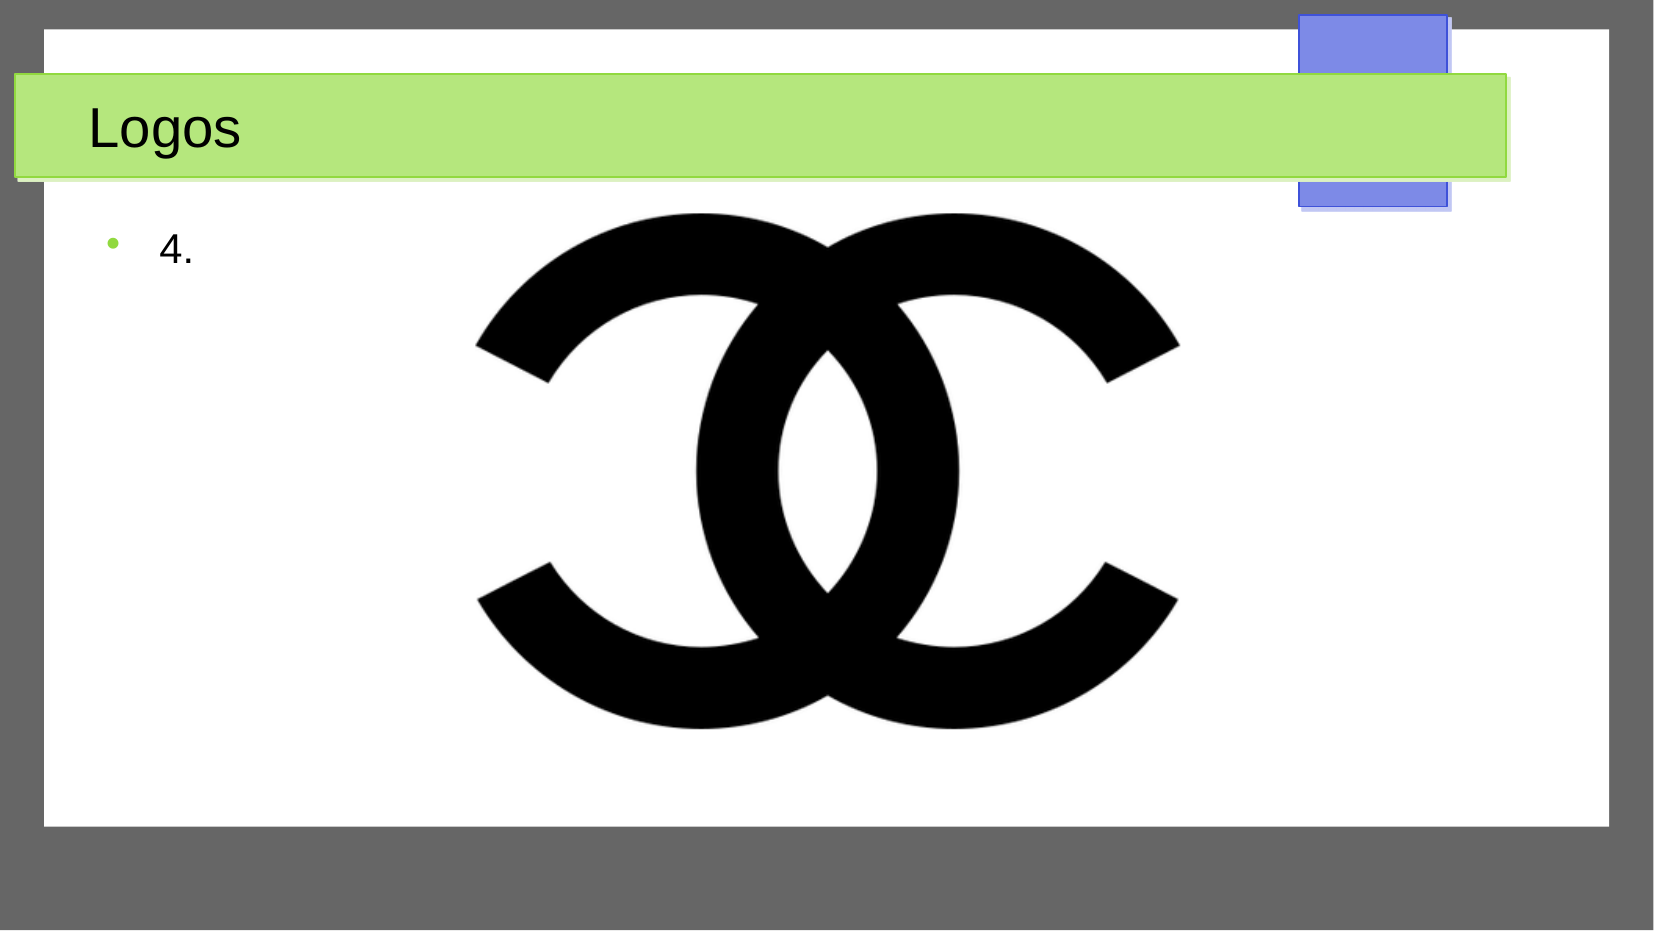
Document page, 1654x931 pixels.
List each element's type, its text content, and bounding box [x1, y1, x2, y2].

text_box Logos [88, 73, 1506, 178]
picture [460, 197, 1196, 735]
text_box 4. [88, 221, 1565, 812]
